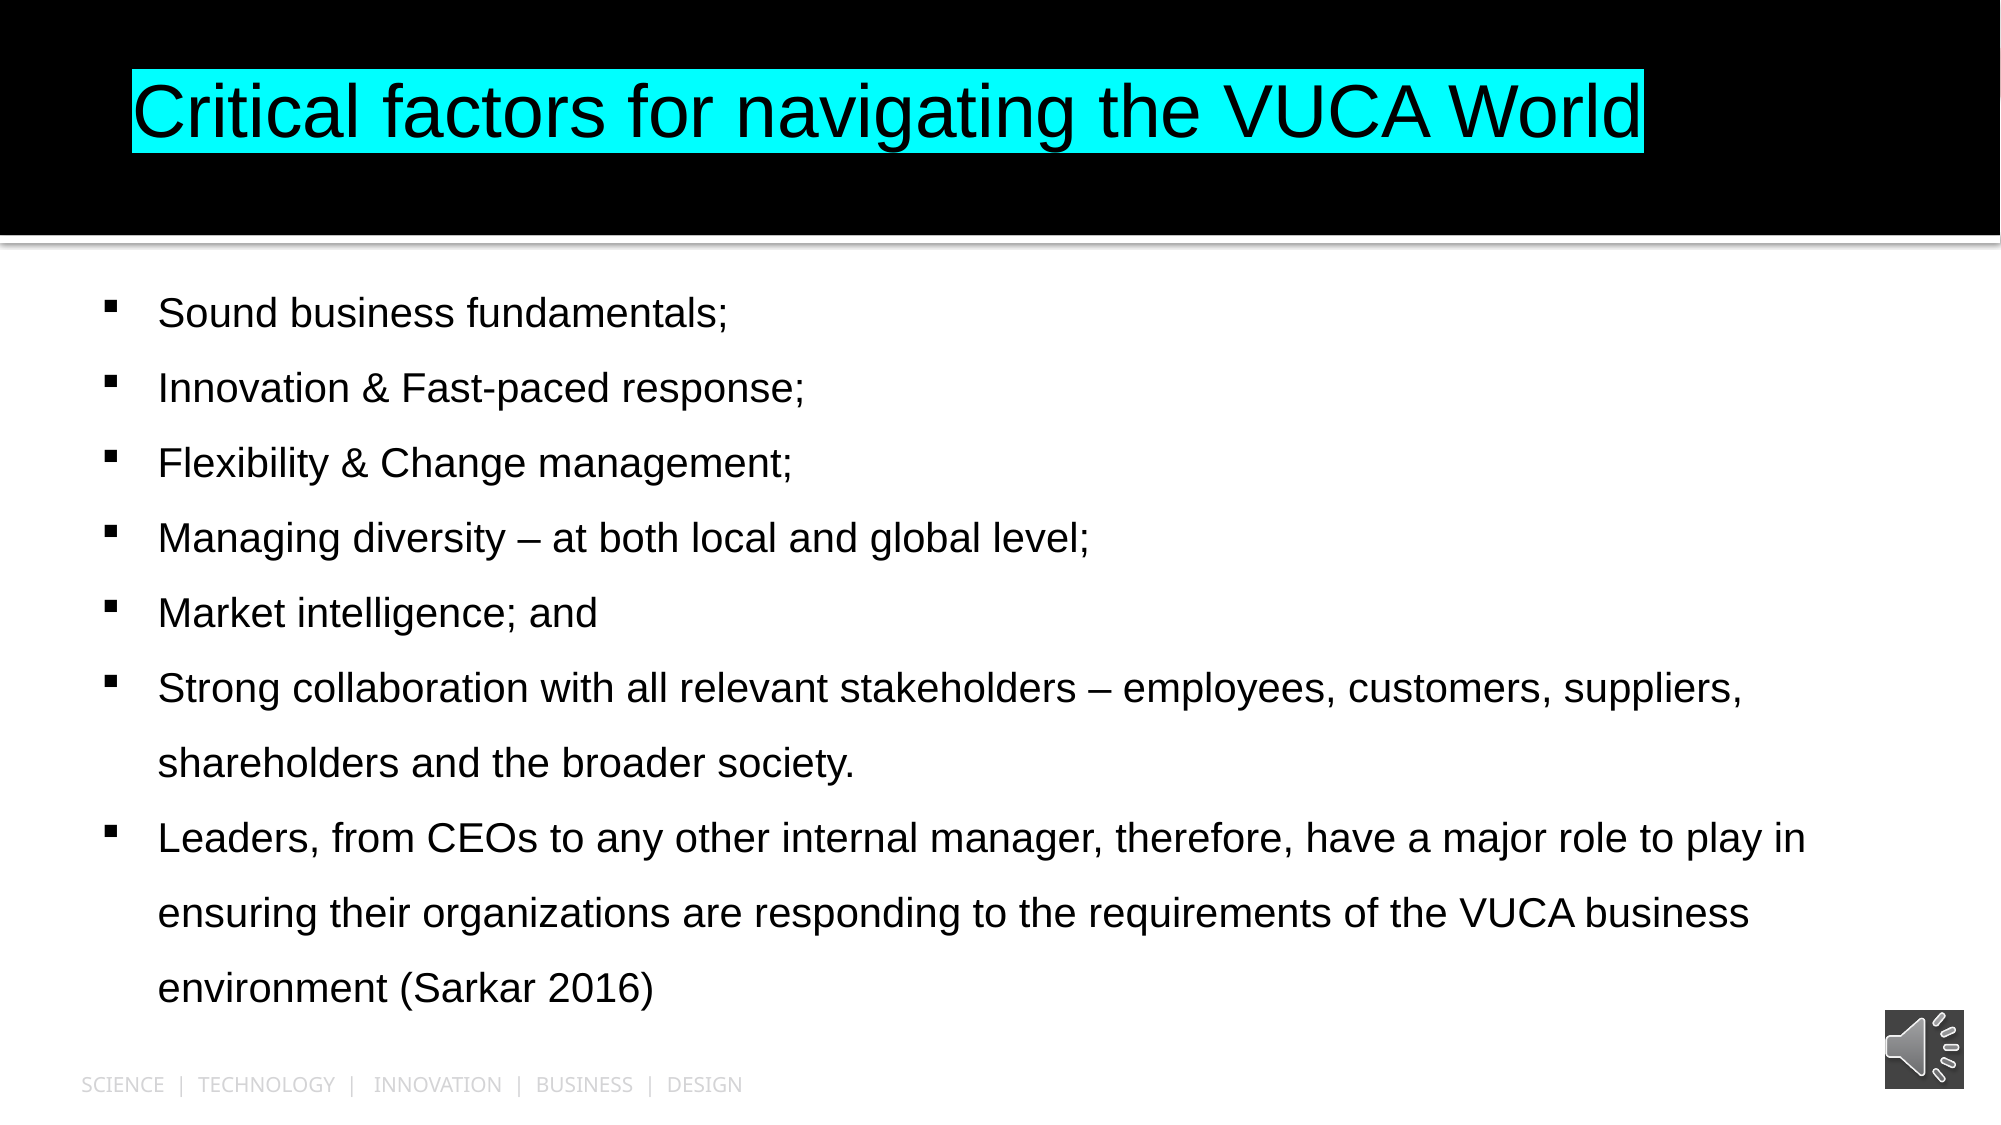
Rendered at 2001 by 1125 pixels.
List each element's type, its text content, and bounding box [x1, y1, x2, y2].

picture [1884, 1009, 1965, 1090]
text_box Sound business fundamentals; Innovation & Fast-paced response; Flexibility & Change management; Managing diversity – at both local and global level; Market intelligence; and Strong collaboration with all relevant stakeholders – employees, customers, suppliers, shareholders and the broader society. Leaders, from CEOs to any other internal manager, therefore, have a major role to play in ensuring their organizations are responding to the requirements of the VUCA business environment (Sarkar 2016) [86, 253, 1933, 1019]
text_box Critical factors for navigating the VUCA World [117, 54, 1964, 160]
text_box [1493, 31, 2000, 138]
